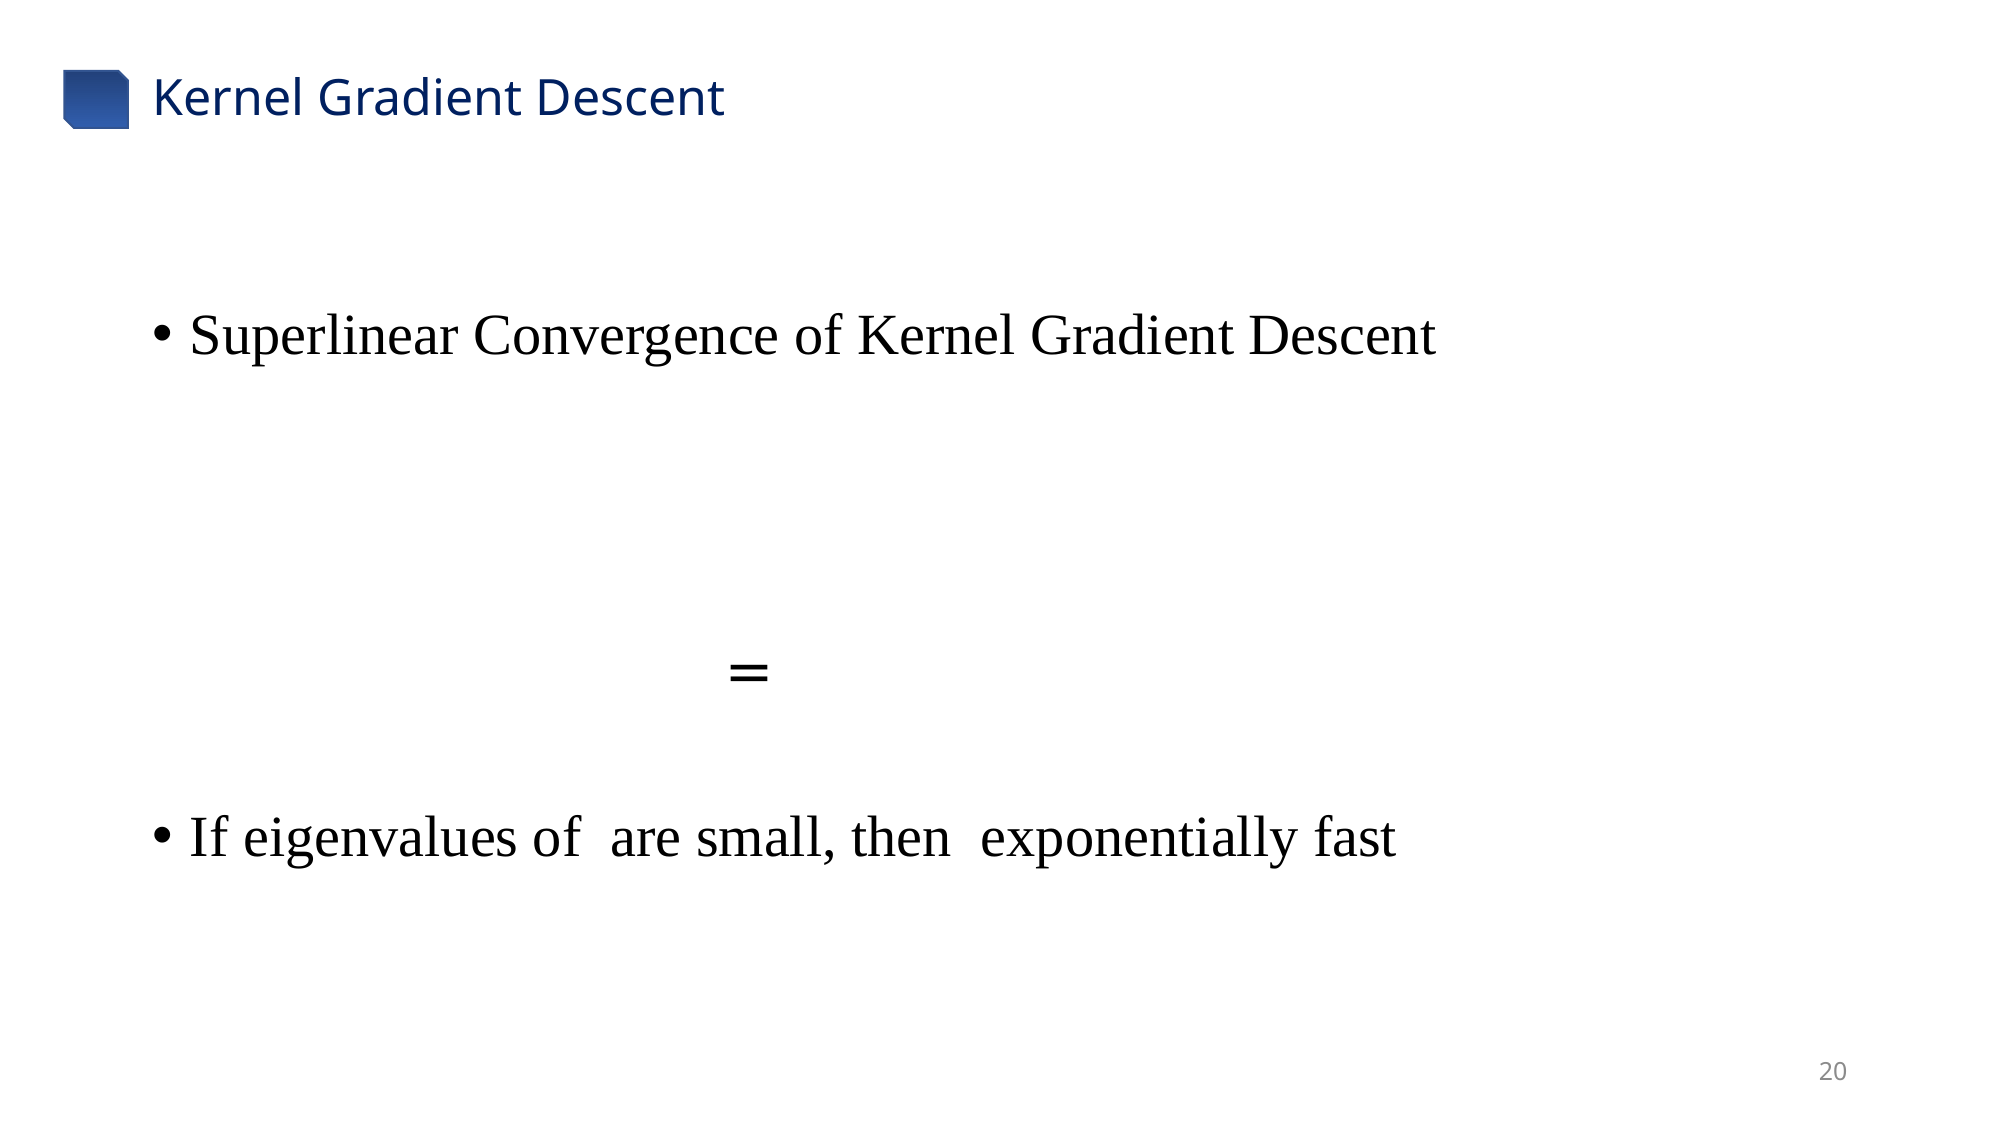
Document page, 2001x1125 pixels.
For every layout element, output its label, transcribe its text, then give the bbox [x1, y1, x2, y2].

slide_number 20 [1412, 1042, 1863, 1103]
title Kernel Gradient Descent [137, 59, 1579, 139]
